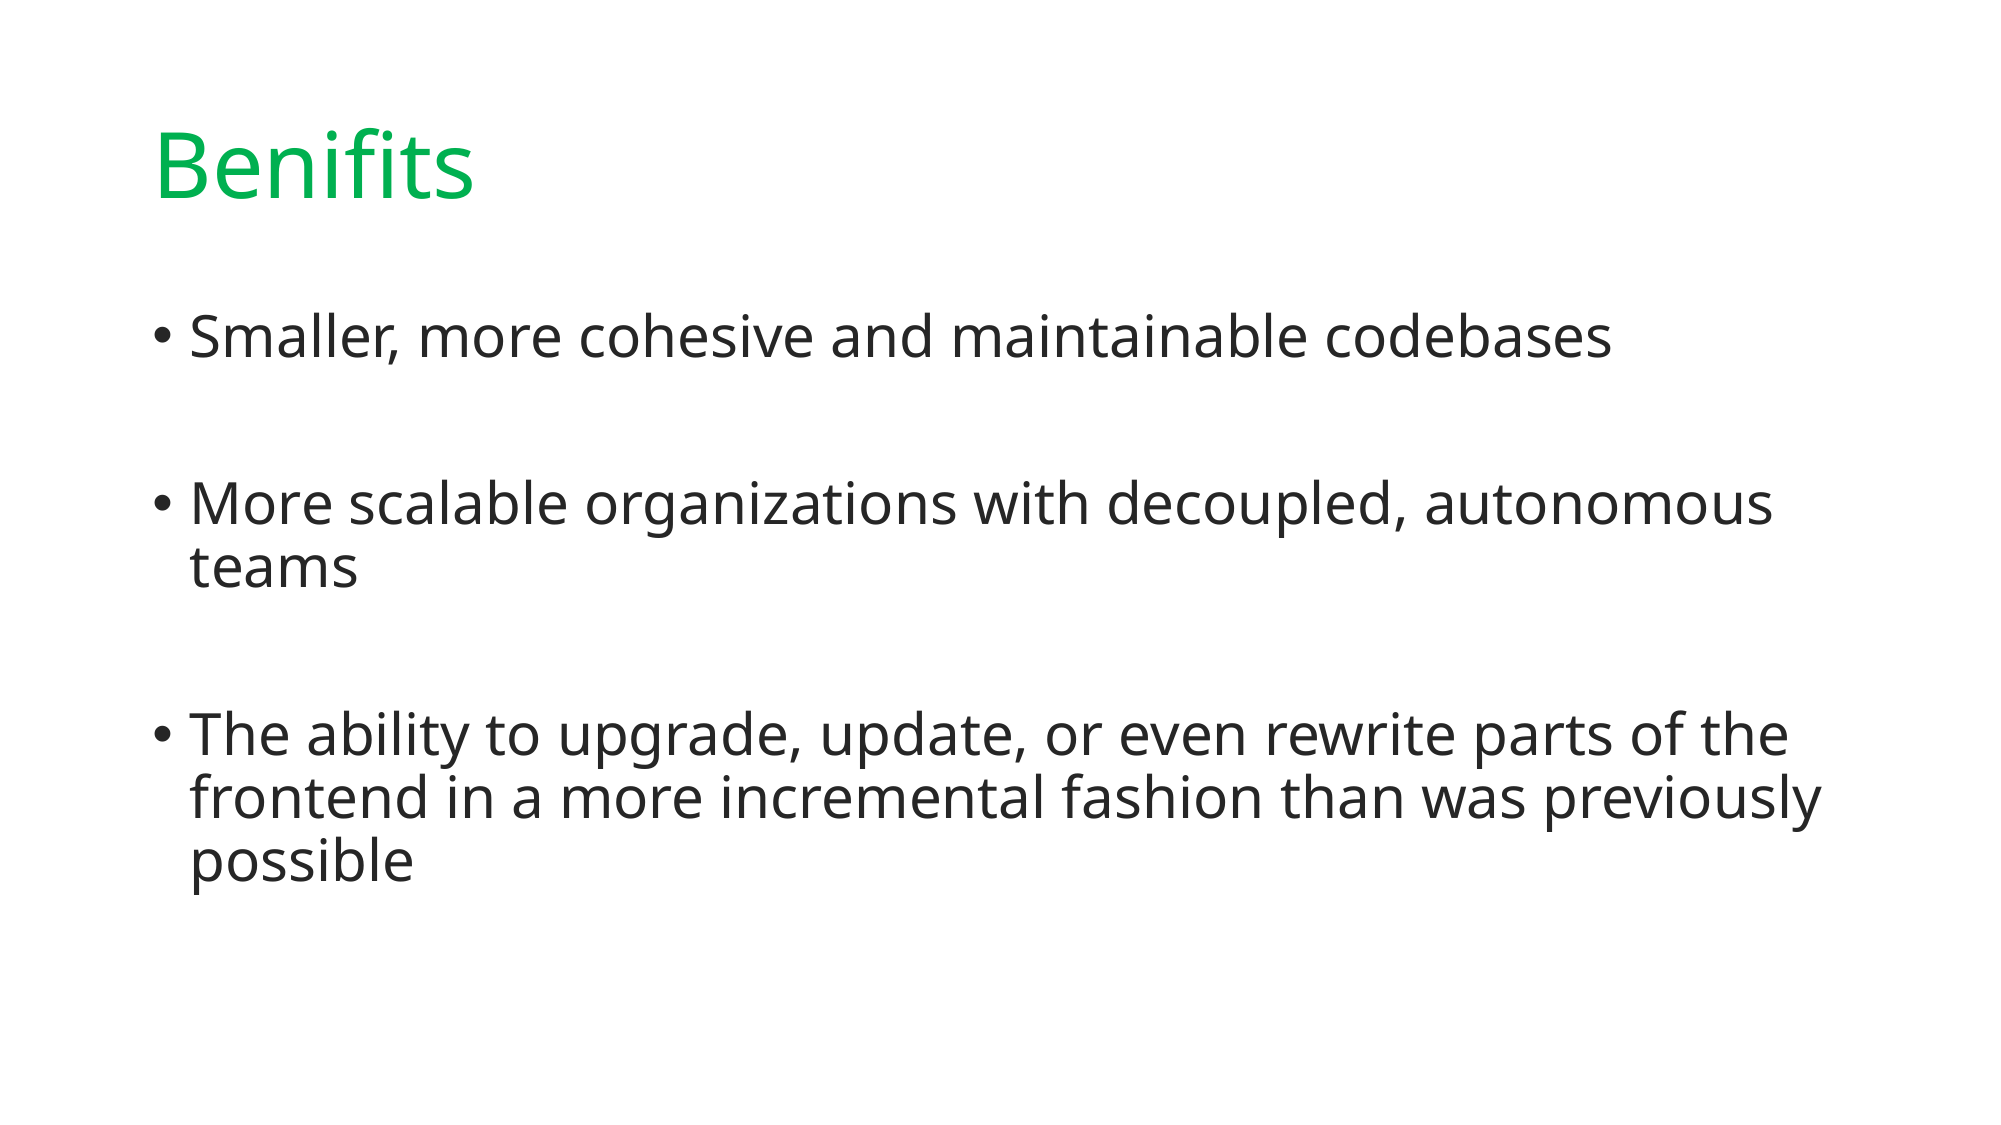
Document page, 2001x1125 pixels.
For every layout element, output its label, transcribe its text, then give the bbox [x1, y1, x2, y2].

title Benifits [137, 59, 1863, 278]
list Smaller, more cohesive and maintainable codebases More scalable organizations with decoupled, autonomous teams The ability to upgrade, update, or even rewrite parts of the frontend in a more incremental fashion than was previously possible [137, 299, 1863, 1014]
